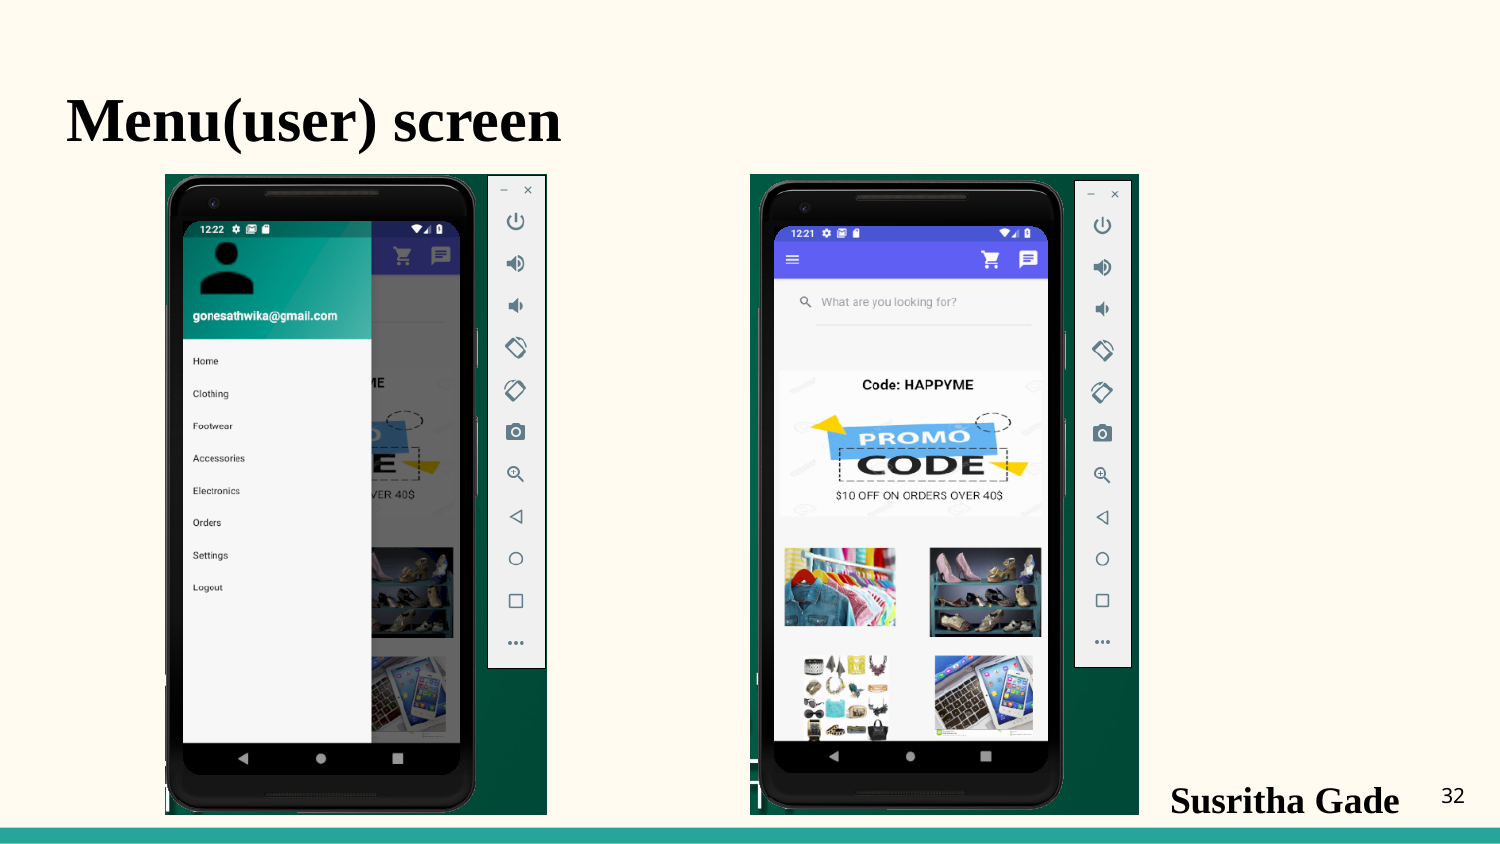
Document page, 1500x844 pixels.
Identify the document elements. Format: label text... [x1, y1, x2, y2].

list Susritha Gade [1155, 754, 1480, 806]
title Menu(user) screen [51, 52, 1449, 154]
picture [749, 173, 1139, 815]
slide_number ‹#› [1389, 764, 1480, 830]
picture [165, 173, 547, 815]
